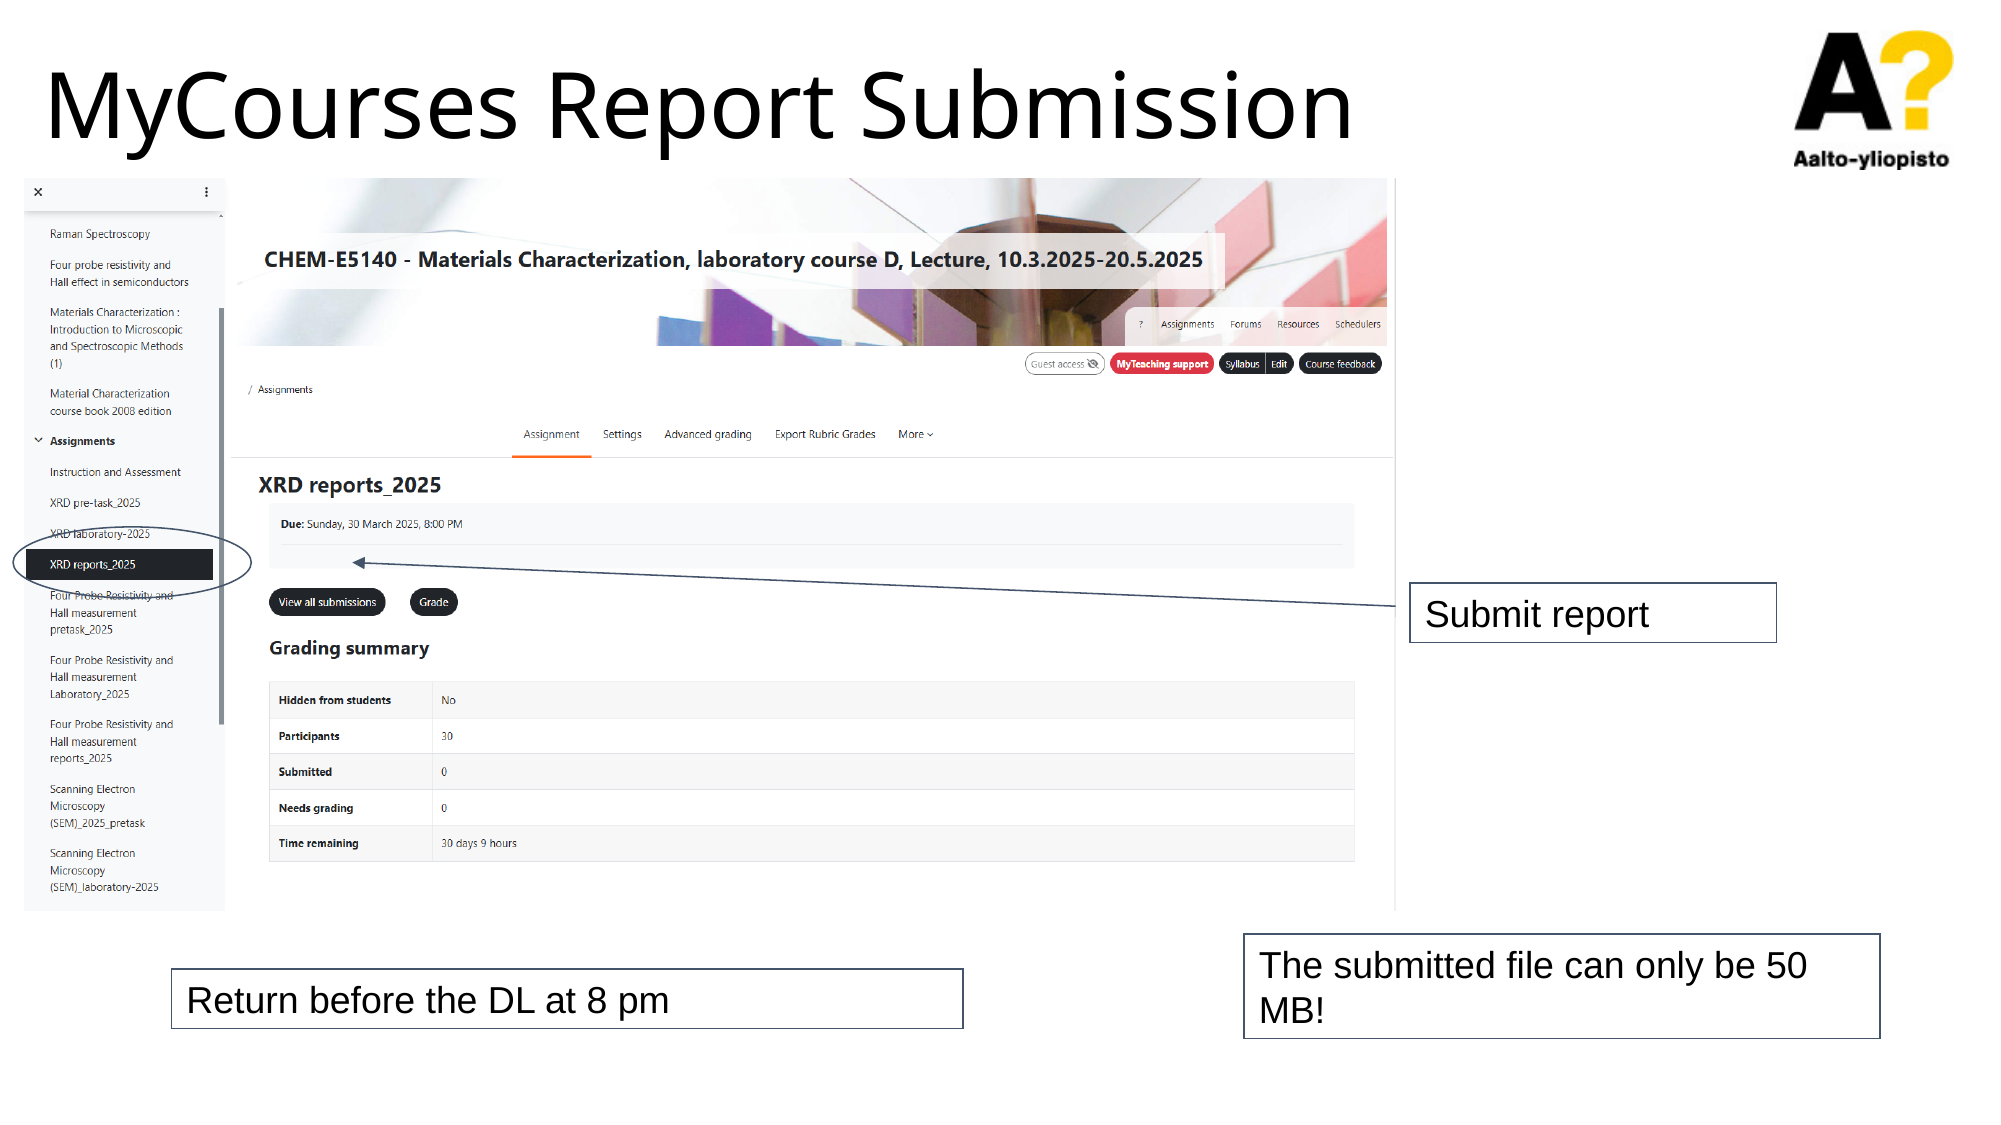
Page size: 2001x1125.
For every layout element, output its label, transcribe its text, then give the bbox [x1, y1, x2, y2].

text_box Submit report [1410, 582, 1777, 643]
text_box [352, 562, 1396, 607]
picture [1794, 30, 1954, 170]
title MyCourses Report Submission [28, 0, 1754, 218]
text_box Return before the DL at 8 pm [171, 968, 964, 1029]
text_box [13, 547, 24, 578]
text_box The submitted file can only be 50 MB! [1244, 933, 1881, 1039]
picture [24, 178, 1396, 911]
